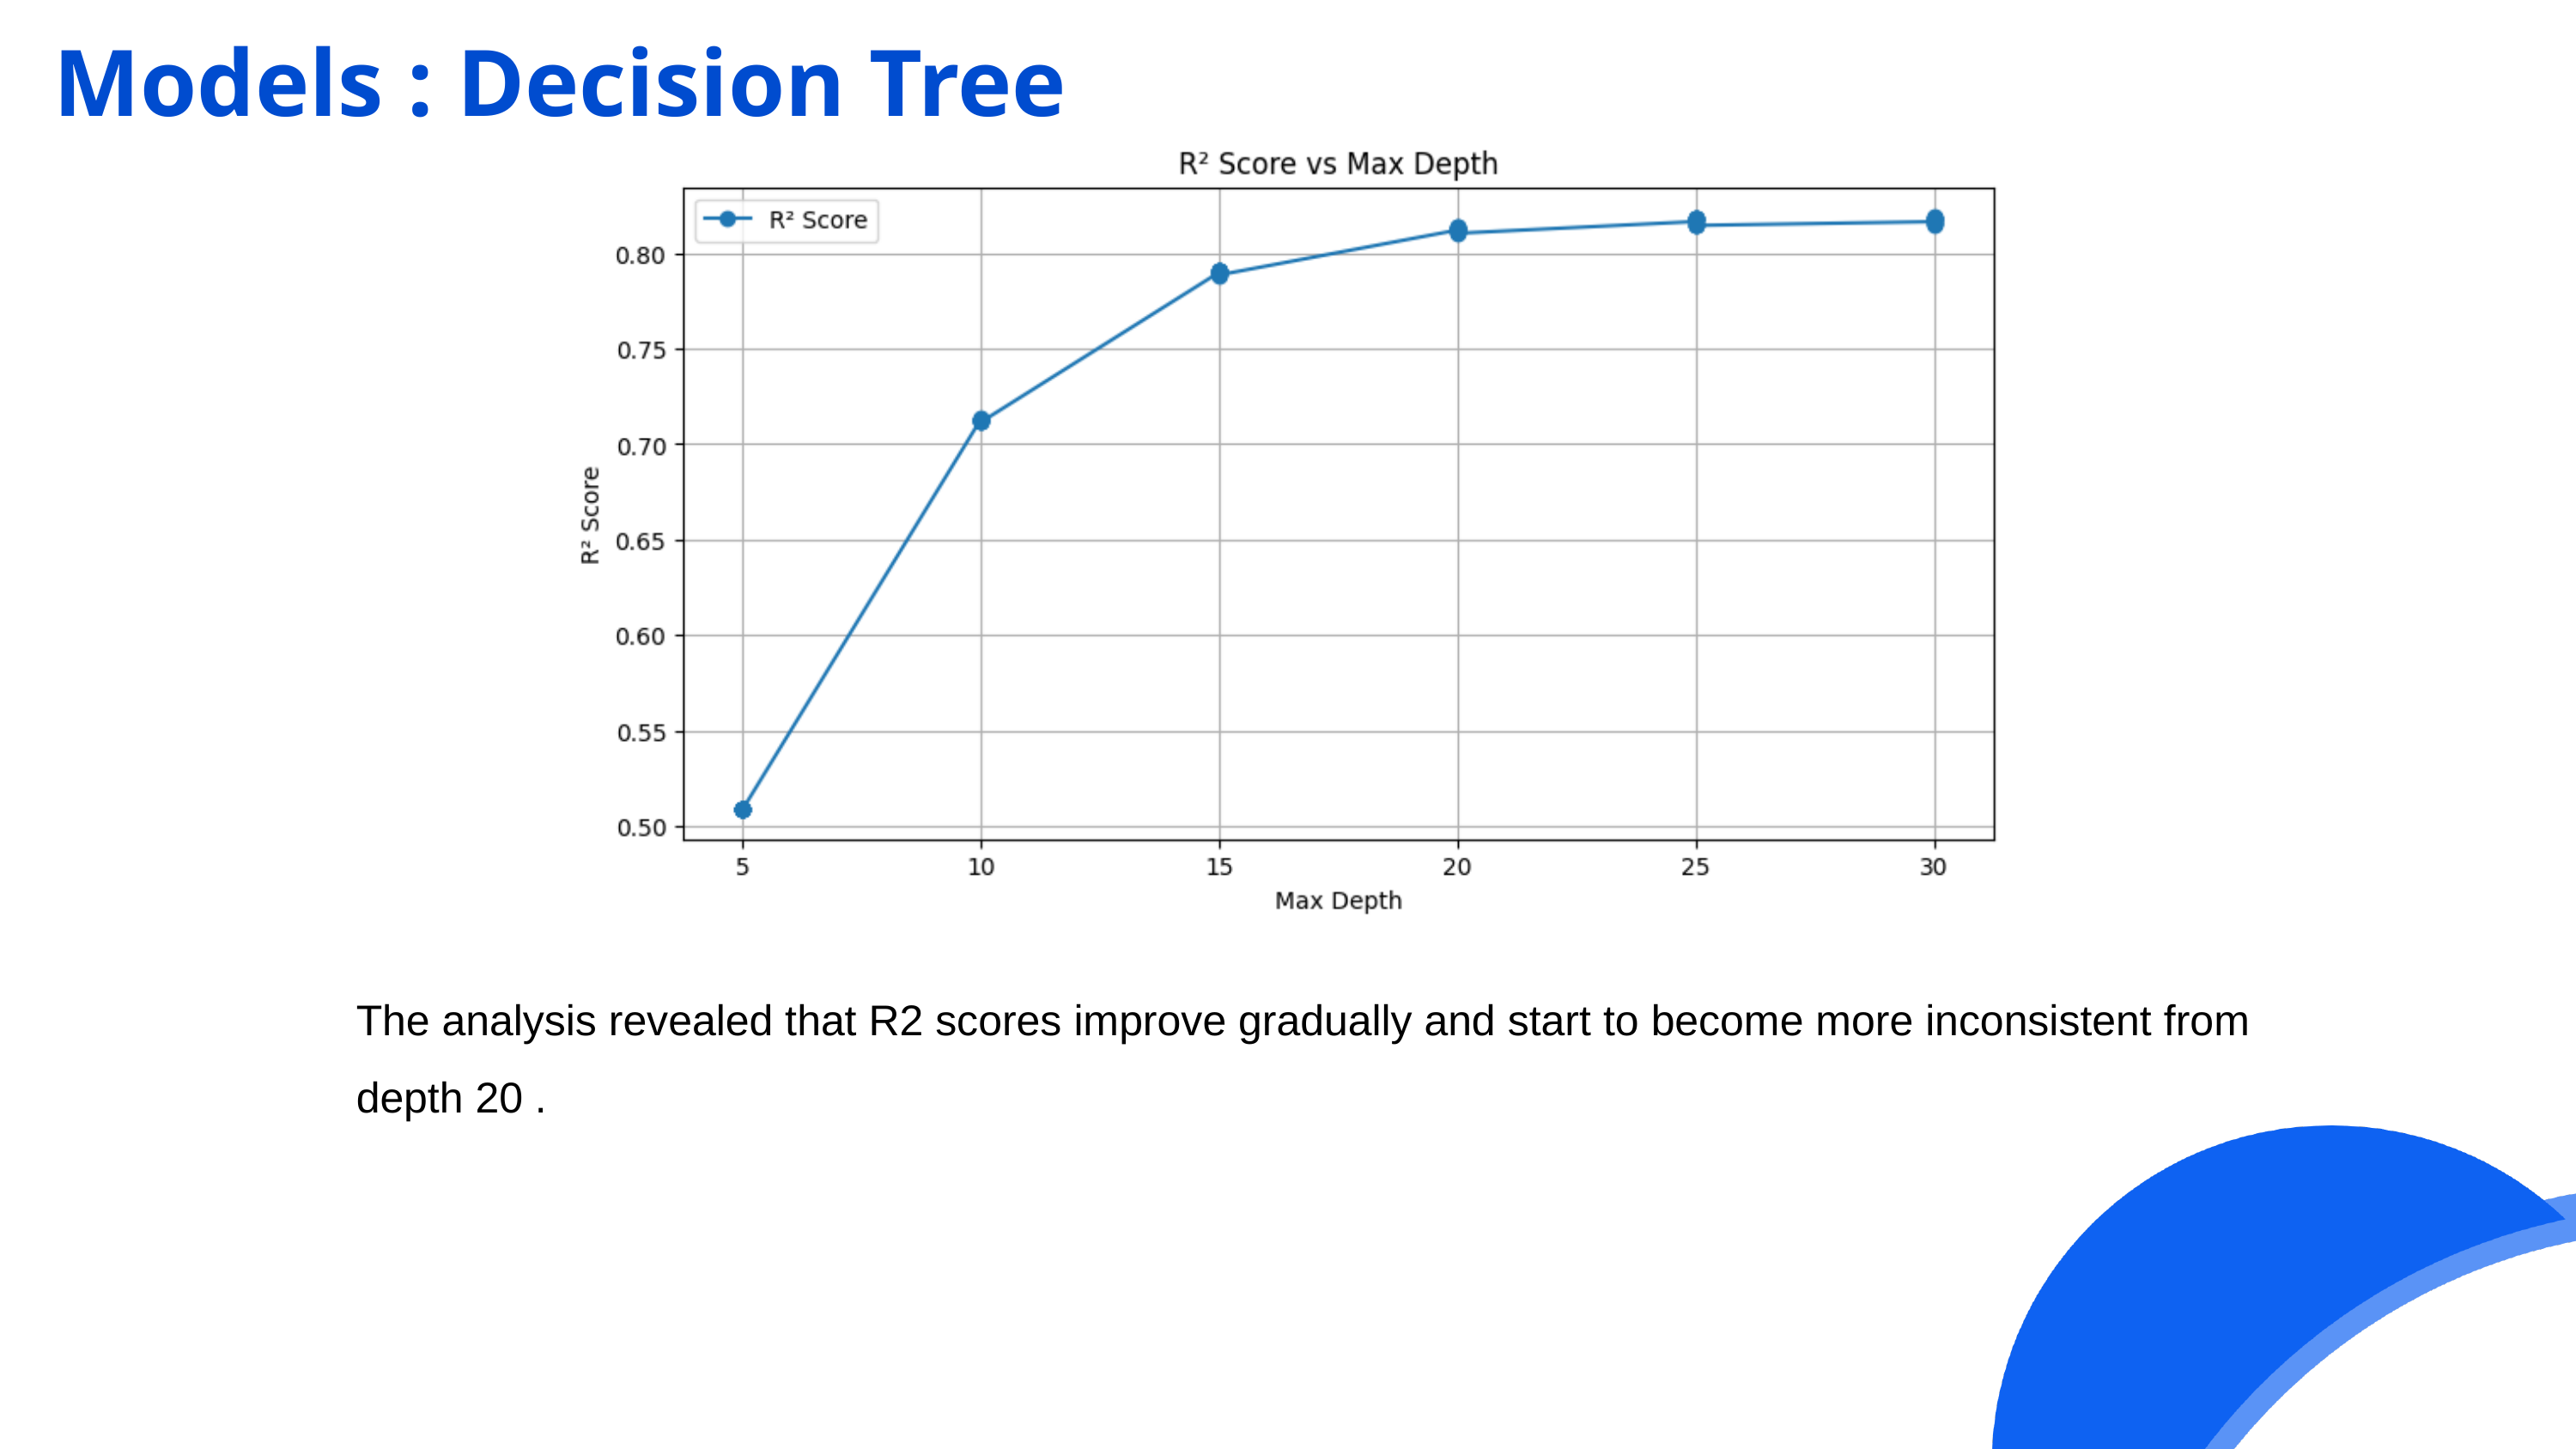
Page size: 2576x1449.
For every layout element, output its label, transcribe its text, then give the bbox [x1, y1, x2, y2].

text_box The analysis revealed that R2 scores improve gradually and start to become more inconsistent from depth 20 . [343, 960, 2383, 1128]
text_box Models : Decision Tree [53, 37, 1868, 135]
picture [565, 134, 2011, 930]
text_box [1883, 1067, 2576, 1449]
